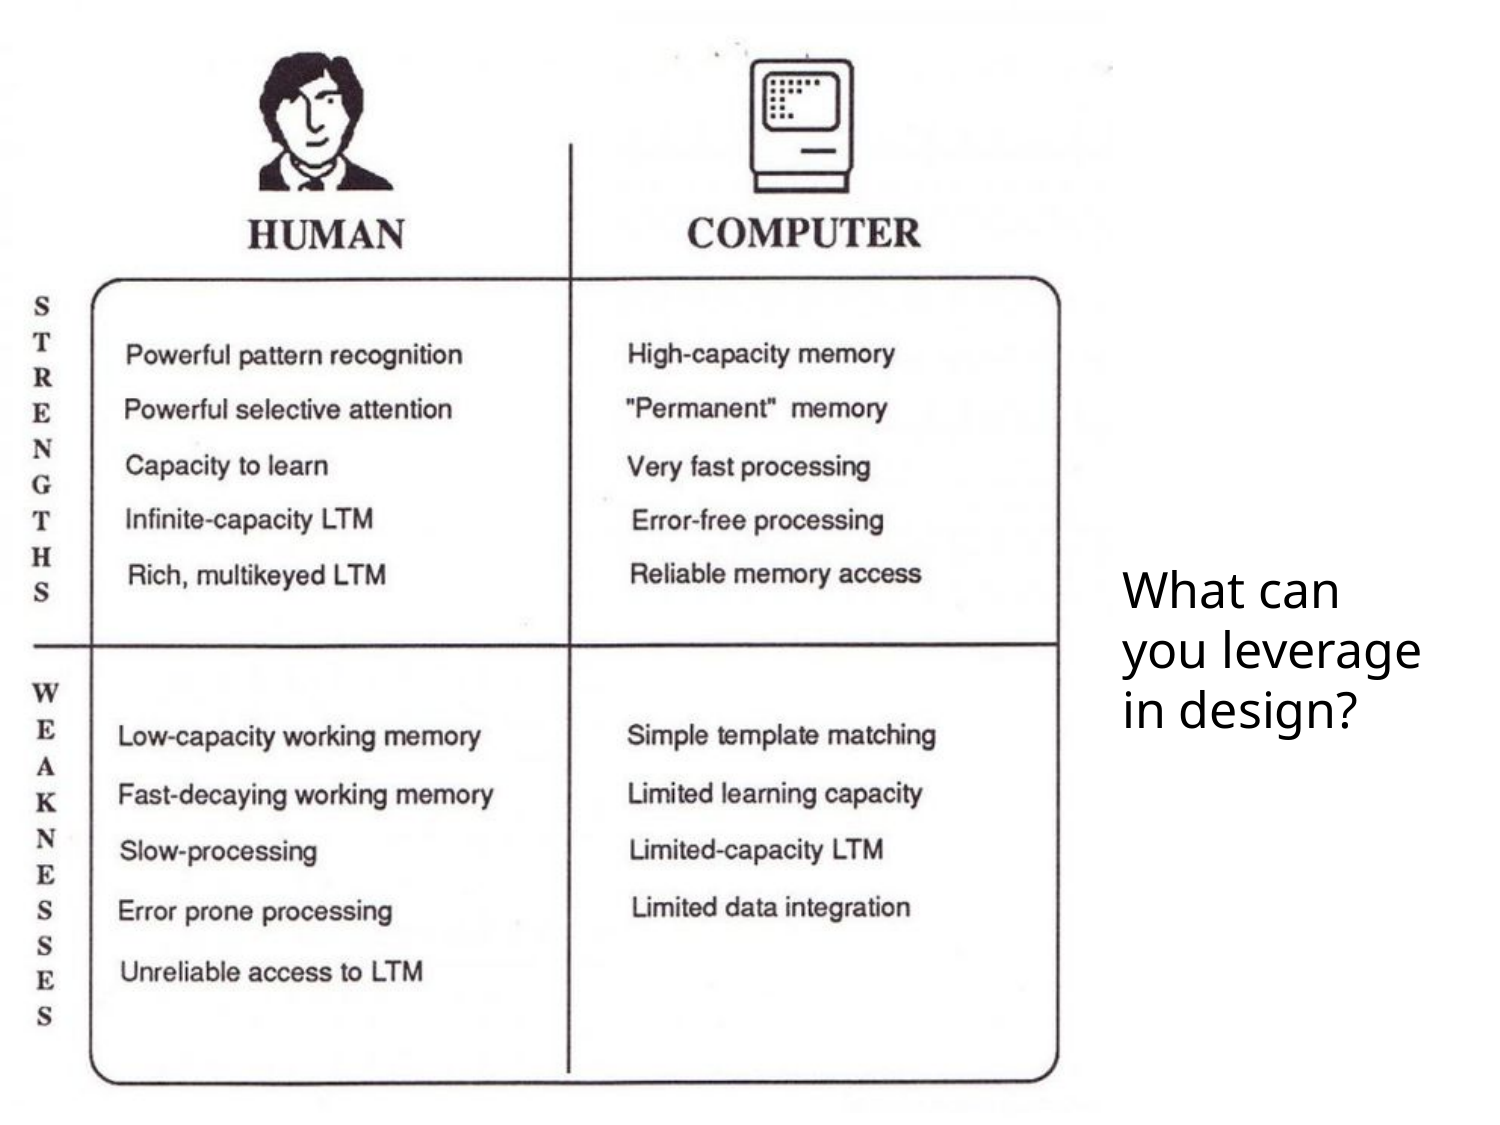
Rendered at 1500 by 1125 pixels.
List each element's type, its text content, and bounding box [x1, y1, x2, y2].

text_box What can you leverage in design? [1117, 551, 1438, 746]
picture [0, 0, 1114, 1125]
